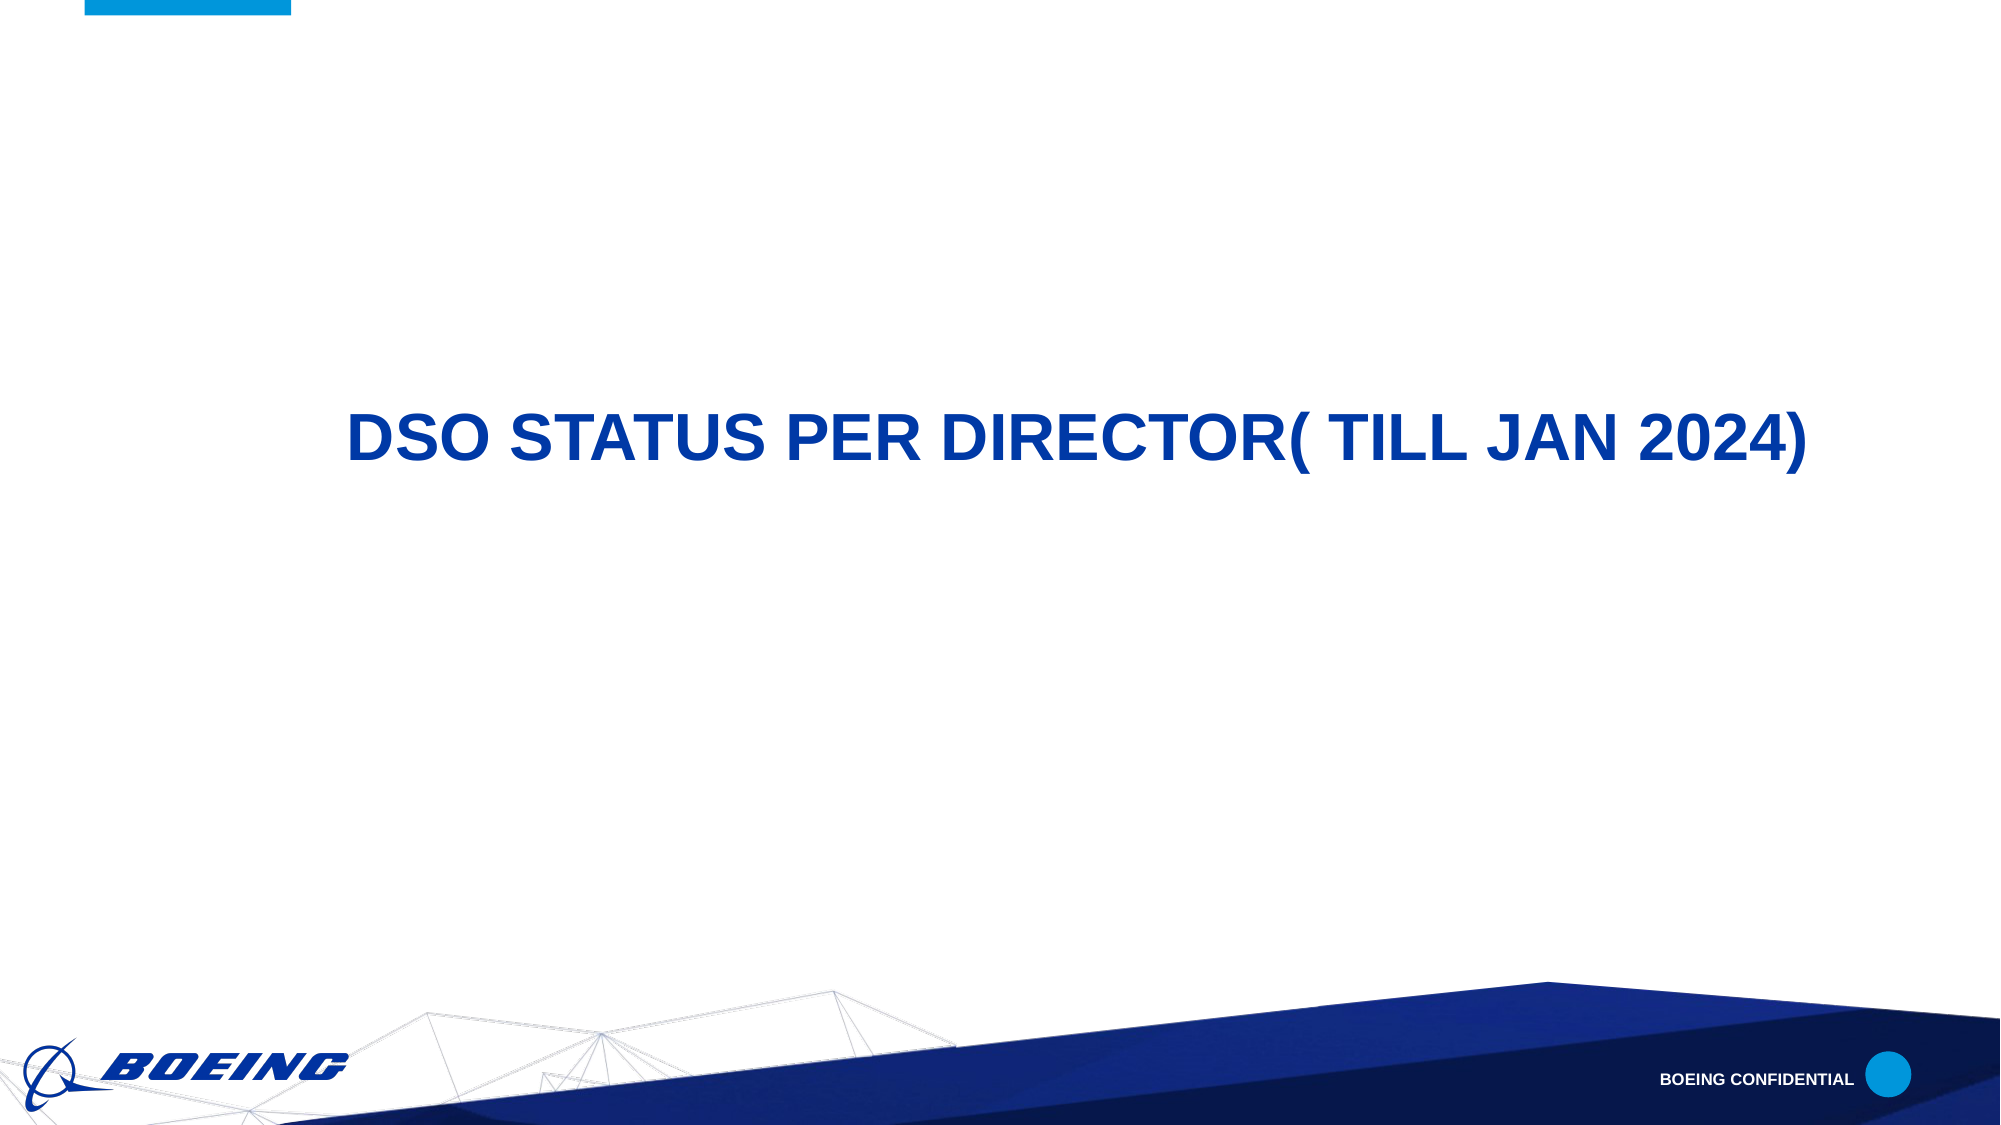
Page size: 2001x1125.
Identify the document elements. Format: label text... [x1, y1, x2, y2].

picture [0, 981, 2000, 1125]
title DSO STATUS PER DIRECTOR( till Jan 2024) [124, 322, 1955, 474]
